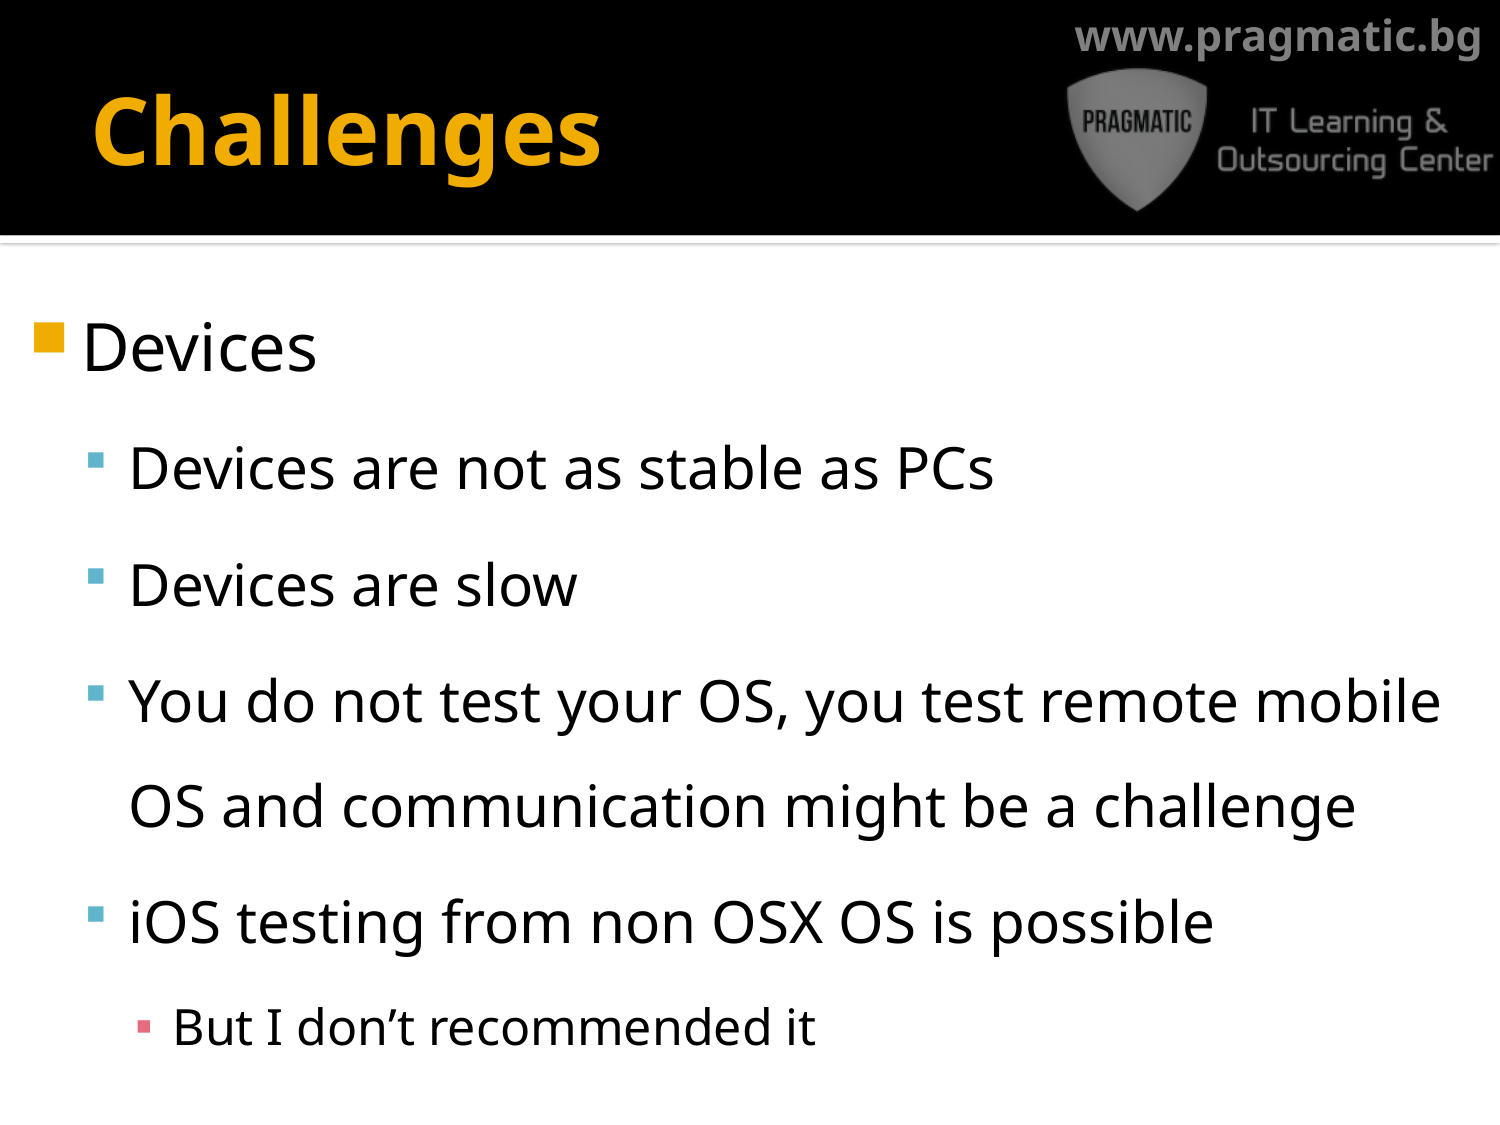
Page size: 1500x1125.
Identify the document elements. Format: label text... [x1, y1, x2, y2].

title Challenges [75, 24, 1063, 231]
picture [1063, 62, 1500, 217]
list Devices Devices are not as stable as PCs Devices are slow You do not test your OS, you test remote mobile OS and communication might be a challenge iOS testing from non OSX OS is possible But I don’t recommended it [0, 249, 1500, 1125]
